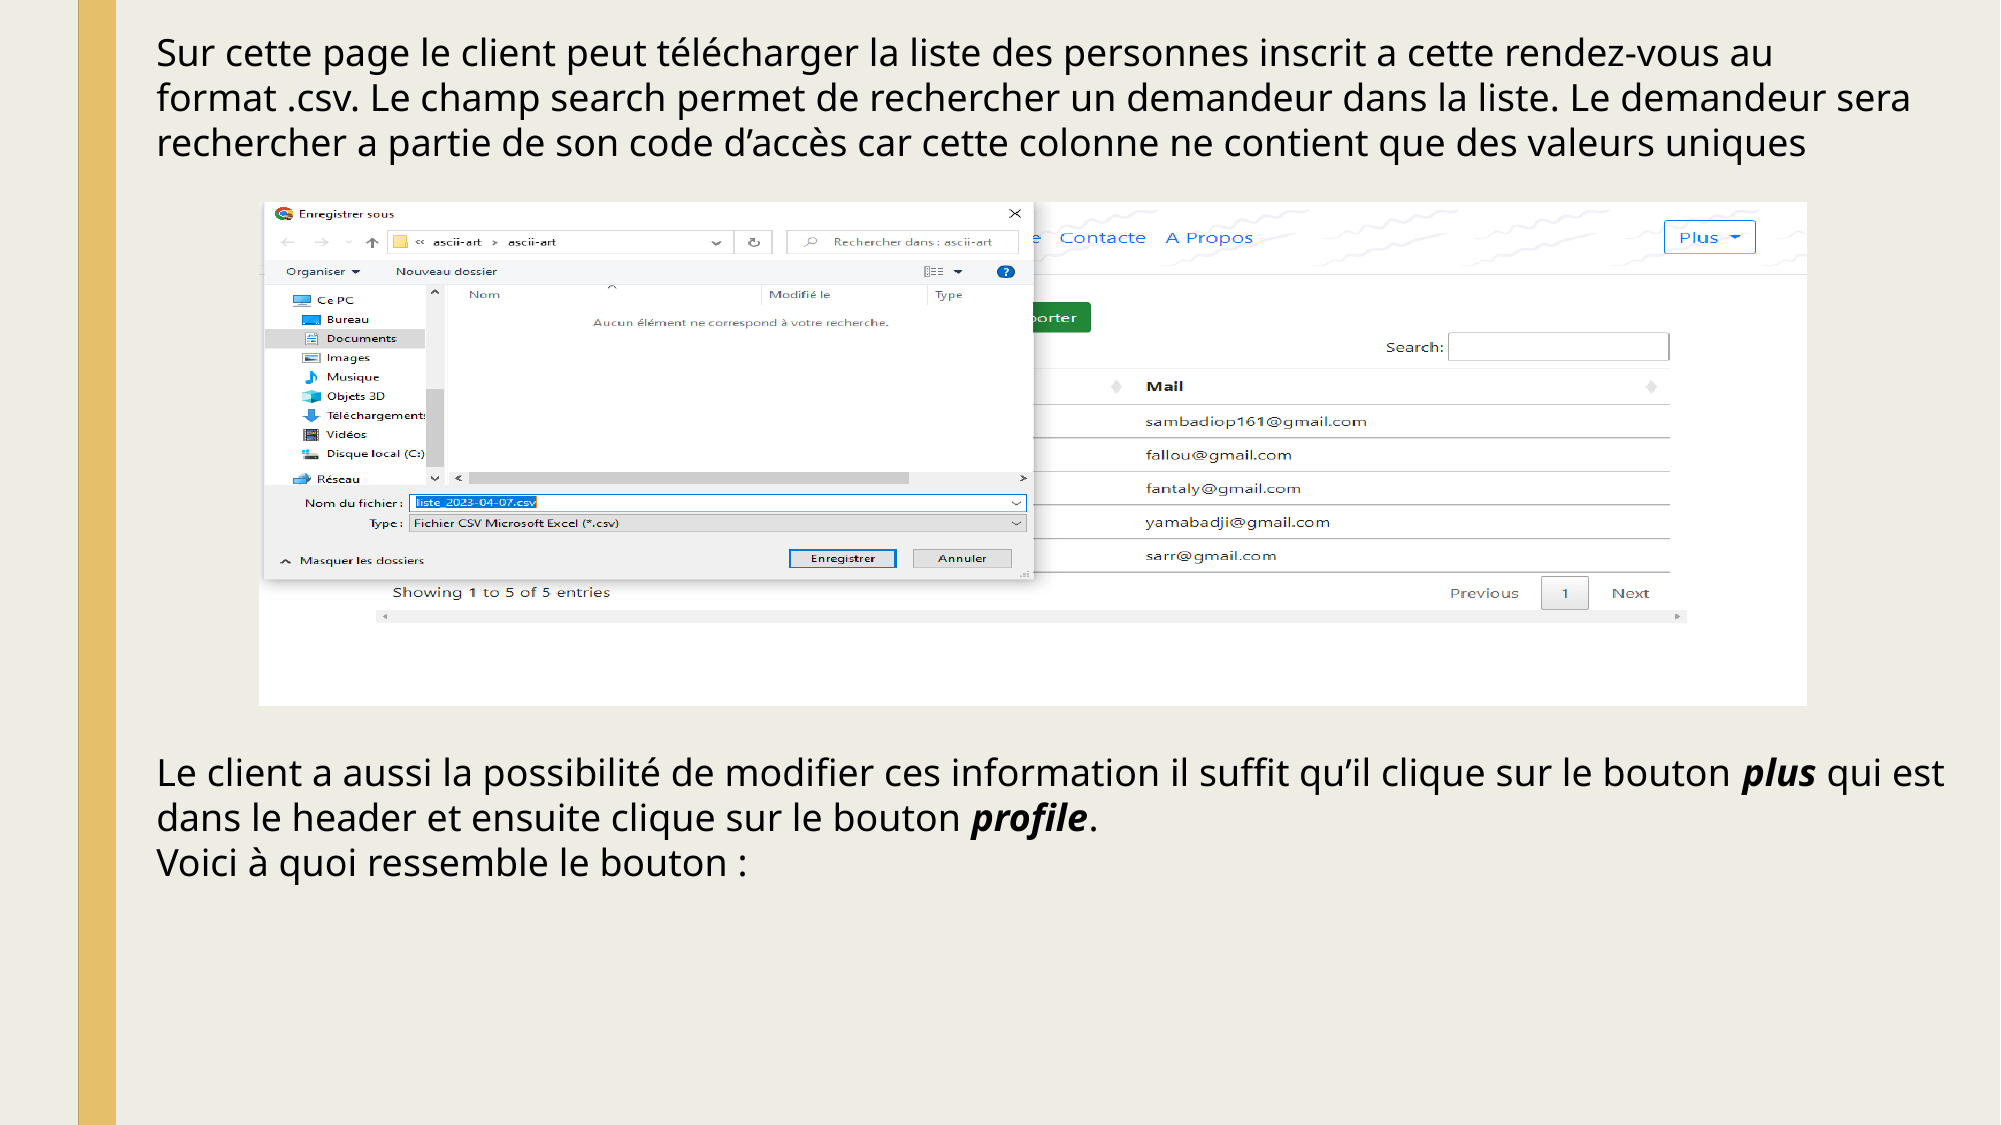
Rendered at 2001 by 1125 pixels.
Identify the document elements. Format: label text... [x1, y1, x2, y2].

text_box Sur cette page le client peut télécharger la liste des personnes inscrit a cette rendez-vous au format .csv. Le champ search permet de rechercher un demandeur dans la liste. Le demandeur sera rechercher a partie de son code d’accès car cette colonne ne contient que des valeurs uniques [141, 21, 2000, 172]
text_box Le client a aussi la possibilité de modifier ces information il suffit qu’il clique sur le bouton plus qui est dans le header et ensuite clique sur le bouton profile. Voici à quoi ressemble le bouton : [141, 741, 2000, 892]
picture [259, 202, 1807, 706]
text_box [76, 0, 119, 1125]
